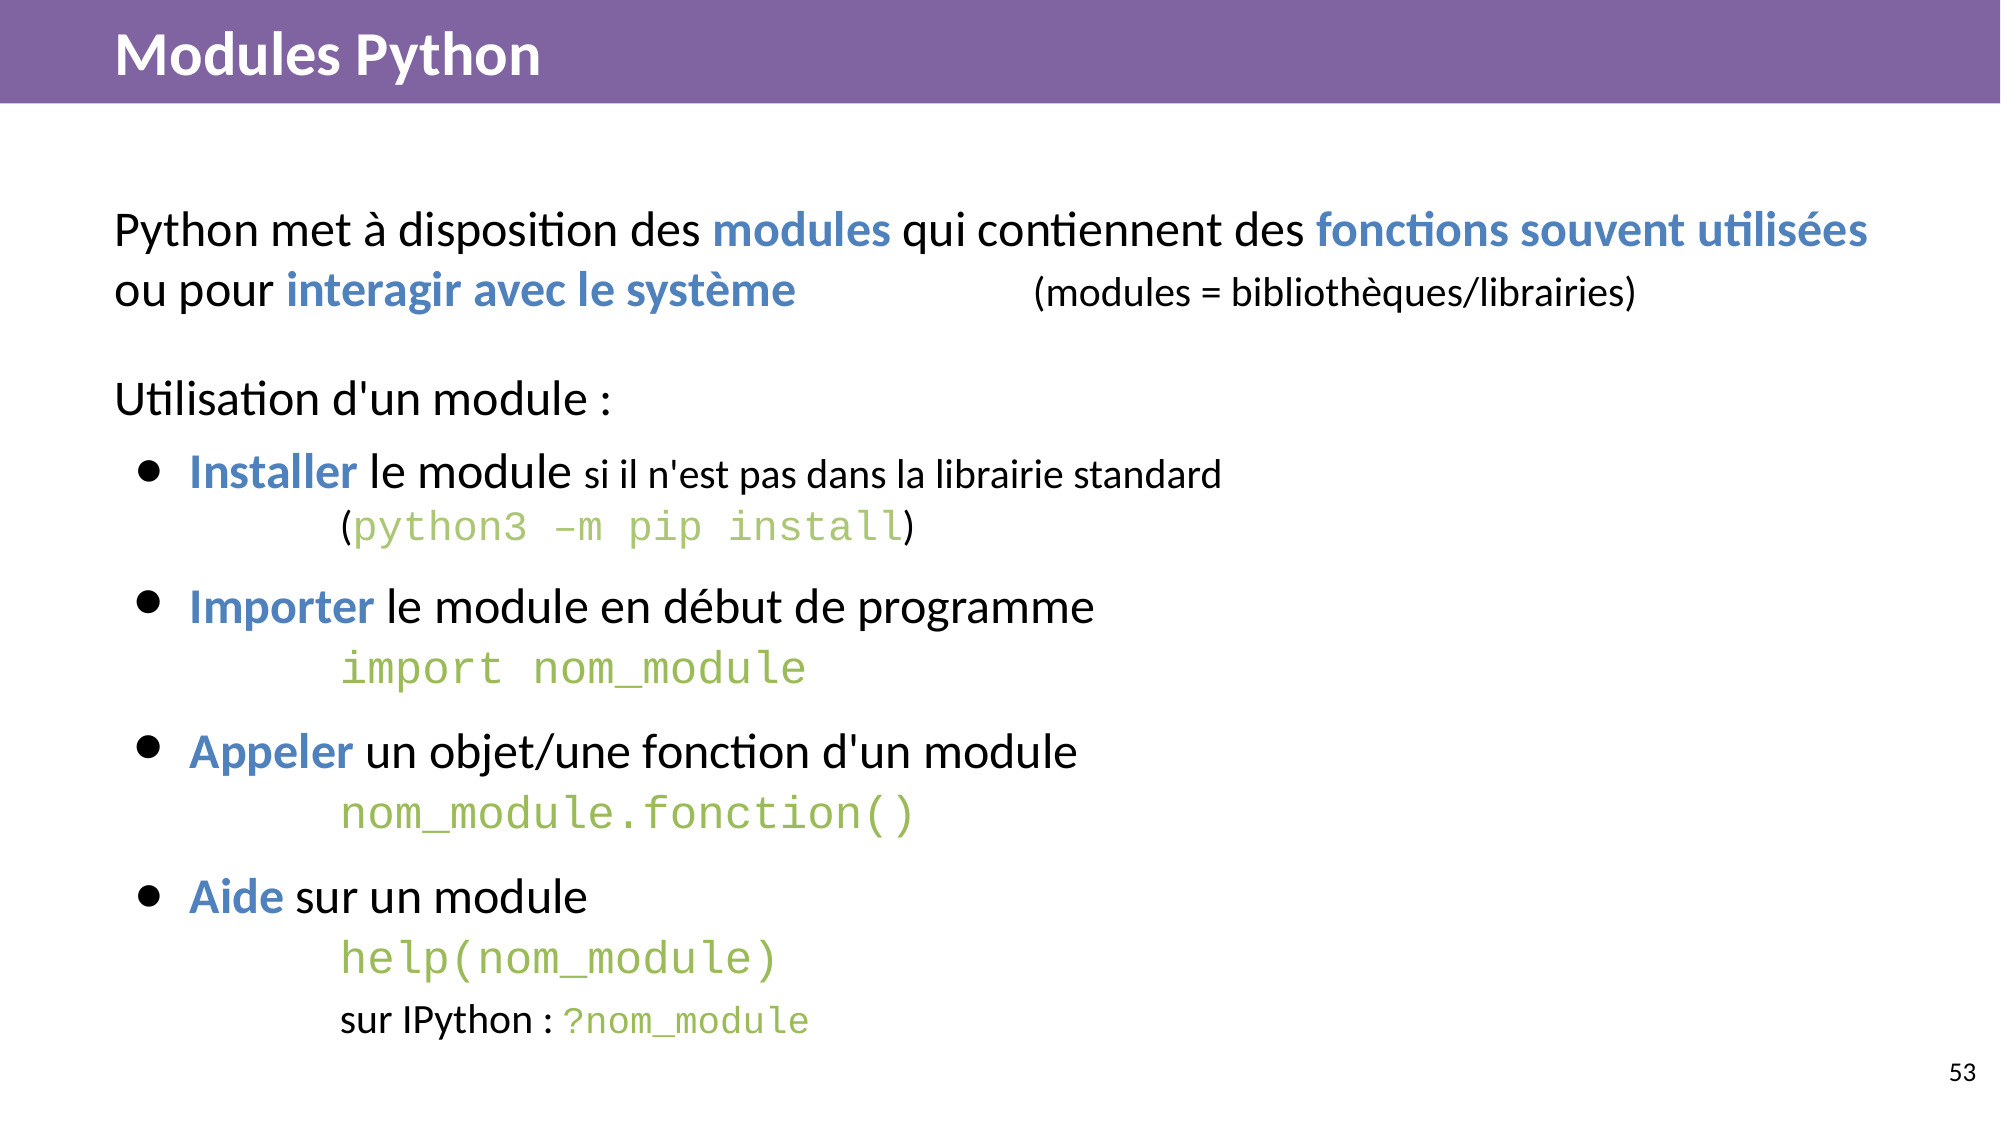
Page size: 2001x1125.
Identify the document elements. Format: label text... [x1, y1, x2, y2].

list Python met à disposition des modules qui contiennent des fonctions souvent utilisées ou pour interagir avec le système (modules = bibliothèques/librairies) Utilisation d'un module : Installer le module si il n'est pas dans la librairie standard (python3 –m pip install) Importer le module en début de programme import nom_module Appeler un objet/une fonction d'un module nom_module.fonction() Aide sur un module help(nom_module) sur IPython : ?nom_module [99, 181, 1900, 1098]
slide_number ‹#› [1871, 1038, 1992, 1125]
title Modules Python [99, 0, 2000, 104]
